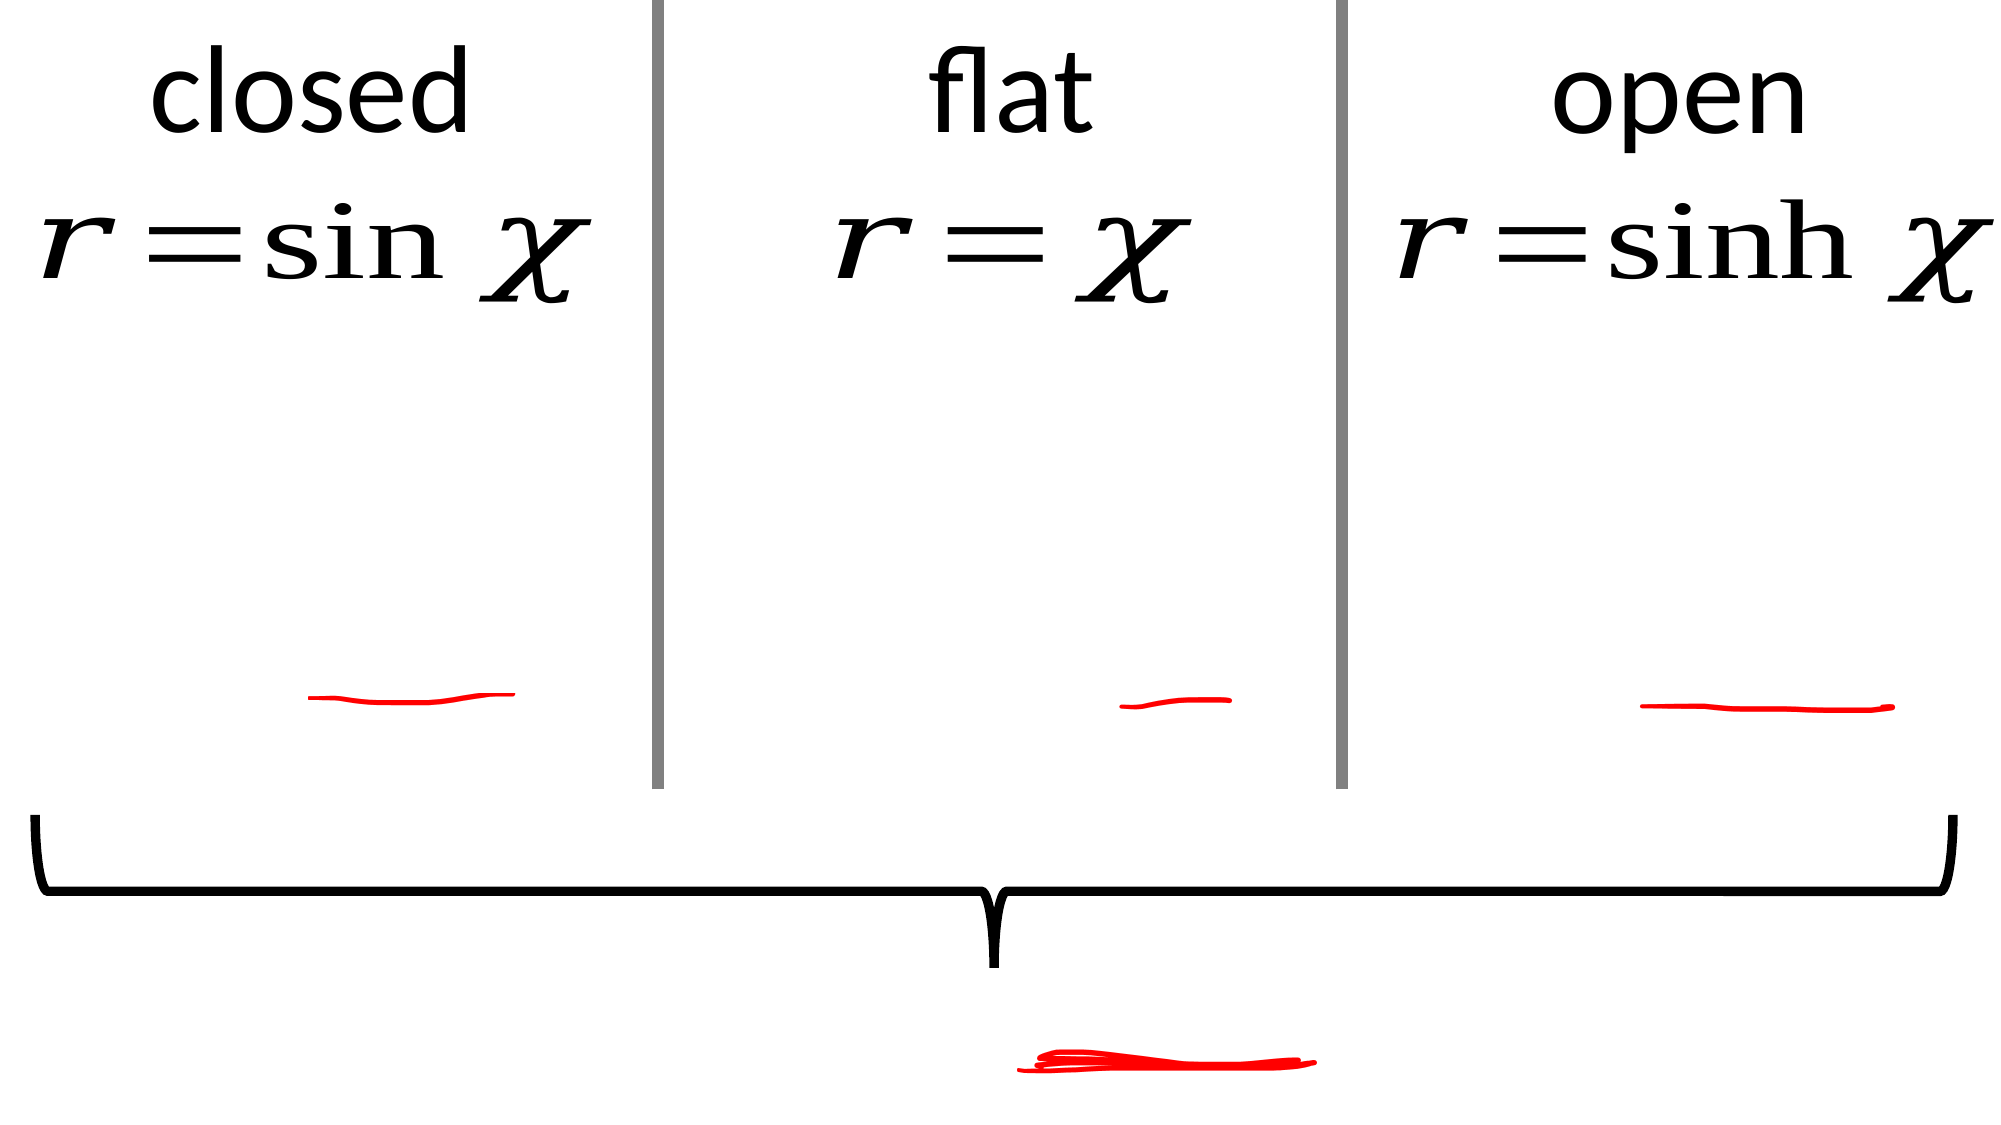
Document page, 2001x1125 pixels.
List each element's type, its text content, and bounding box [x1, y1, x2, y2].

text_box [657, 0, 1343, 790]
picture [308, 693, 1904, 814]
text_box open [1493, 0, 1868, 166]
text_box closed [125, 0, 500, 165]
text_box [35, 814, 1953, 1125]
